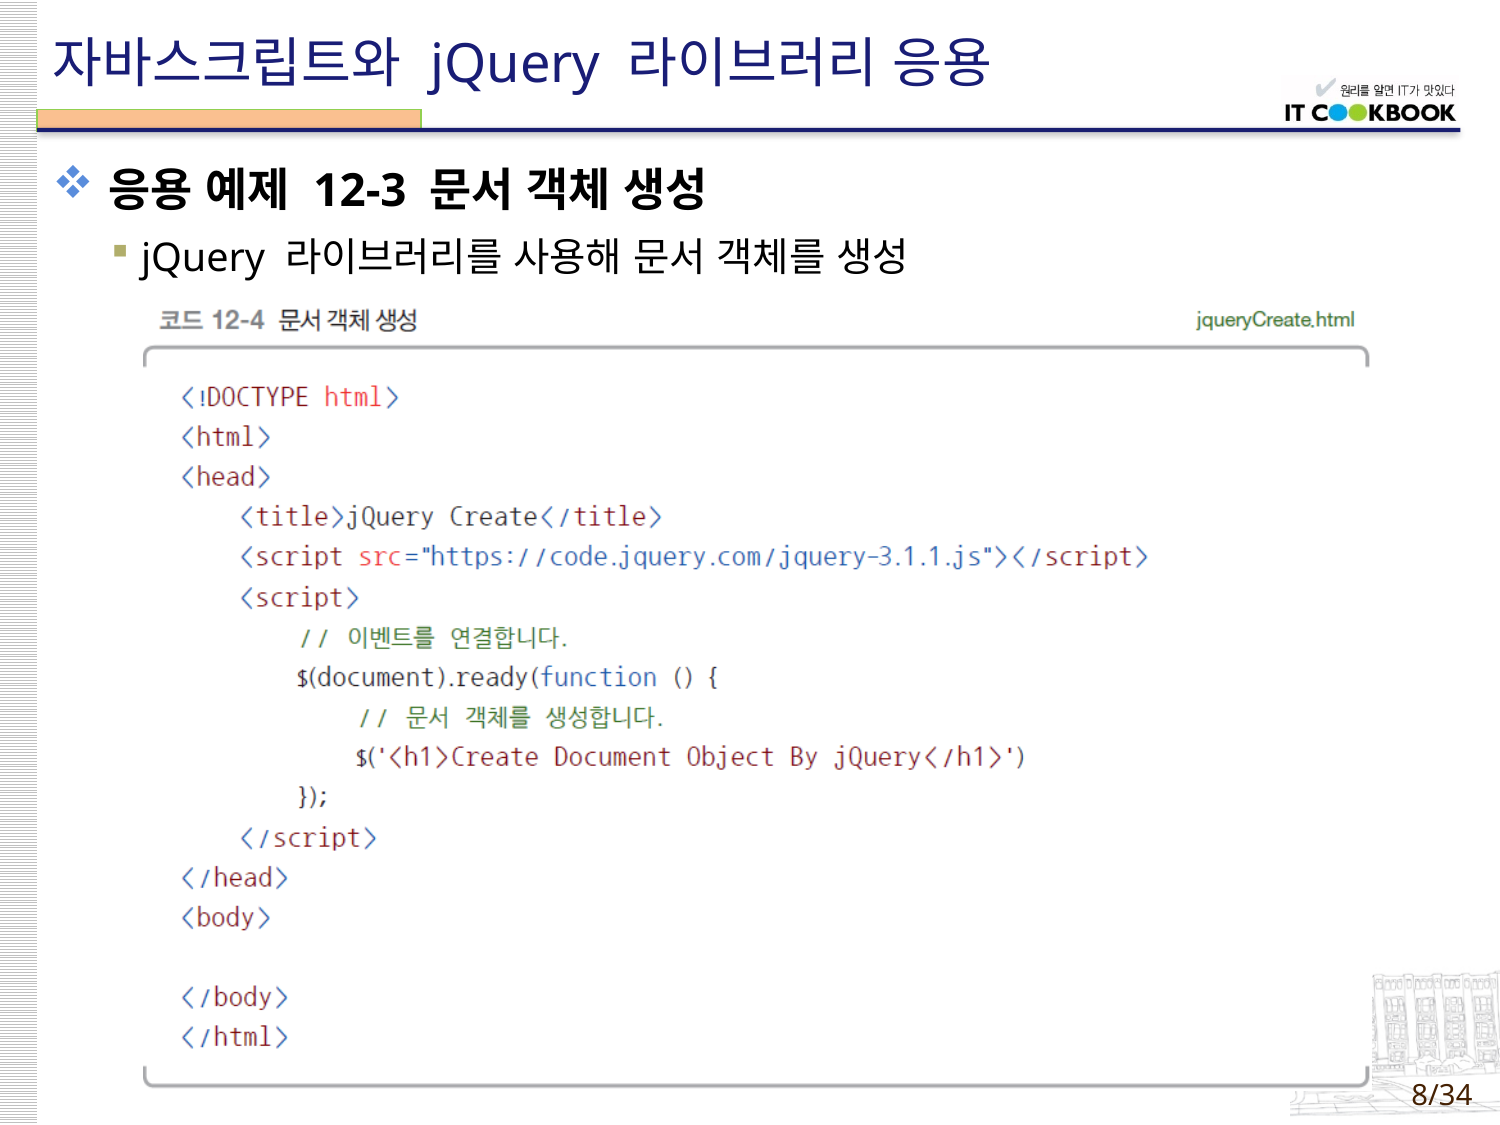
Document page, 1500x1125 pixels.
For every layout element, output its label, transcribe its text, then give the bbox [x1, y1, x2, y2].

picture [1458, 1087, 1466, 1098]
list 응용 예제 12-3 문서 객체 생성 jQuery 라이브러리를 사용해 문서 객체를 생성 [37, 152, 1463, 1091]
picture [142, 306, 1500, 1125]
title 자바스크립트와 jQuery 라이브러리 응용 [37, 13, 1278, 109]
picture [1415, 1095, 1424, 1103]
picture [1281, 75, 1459, 123]
